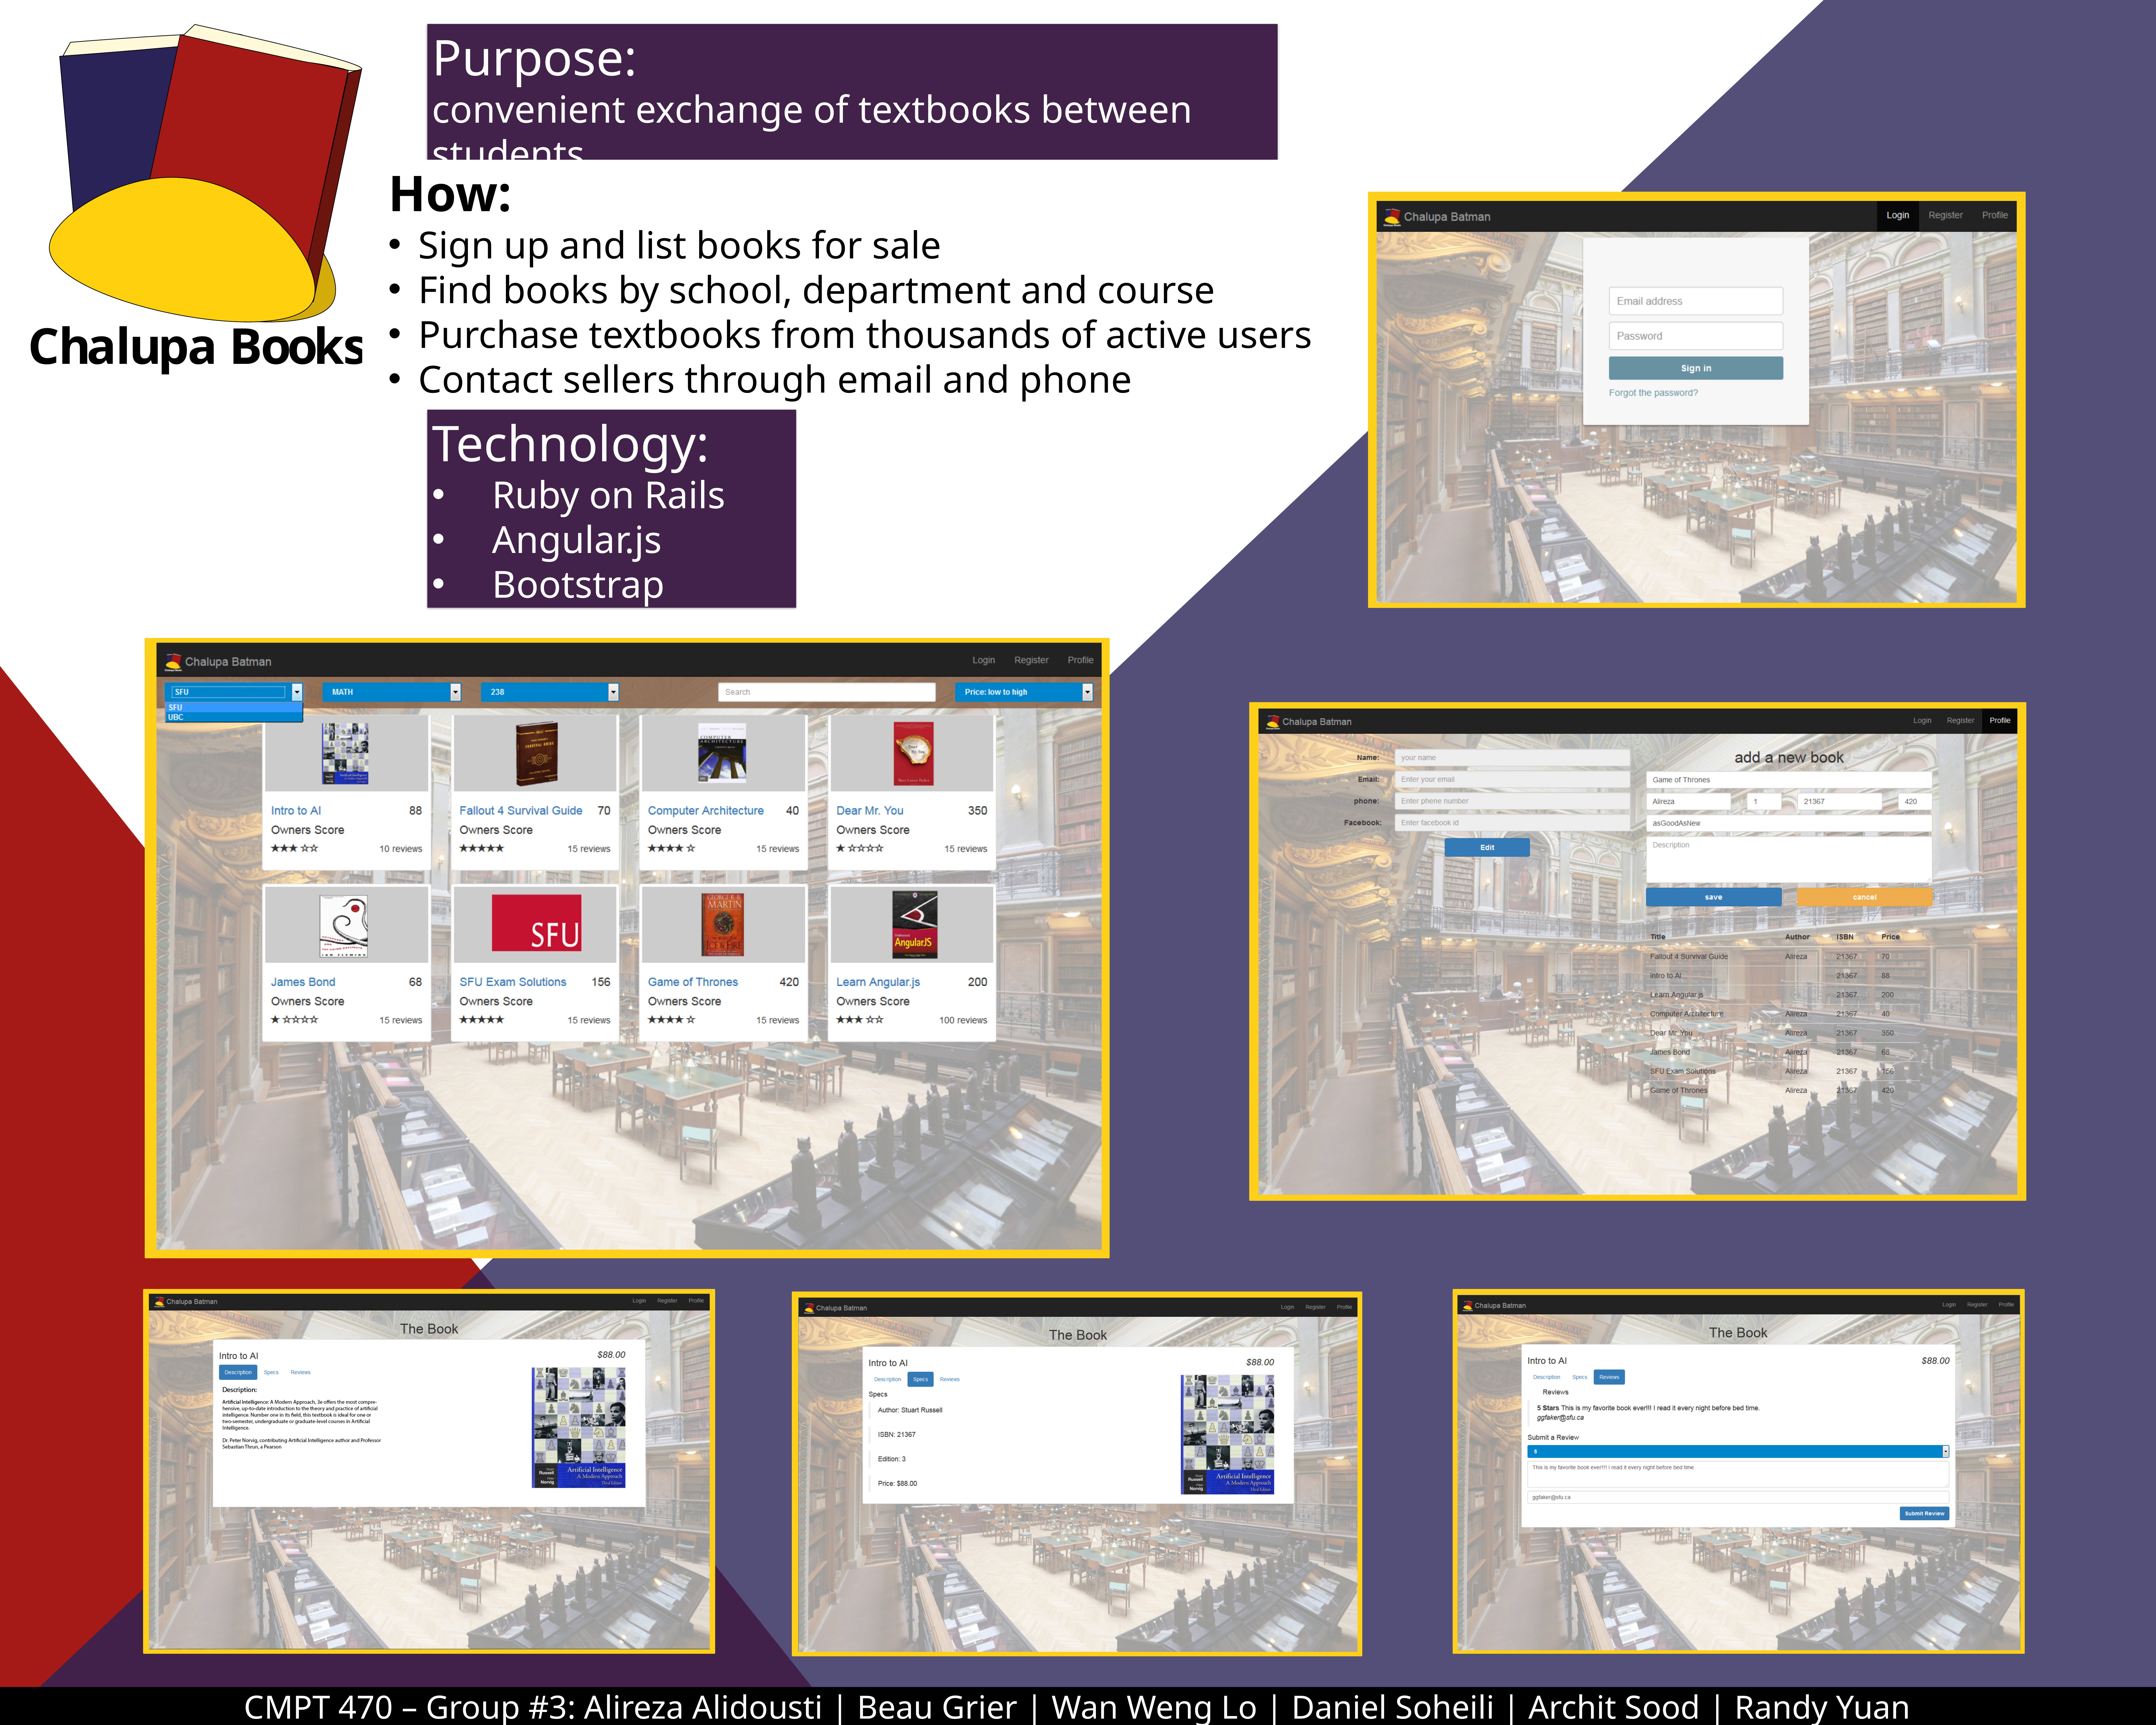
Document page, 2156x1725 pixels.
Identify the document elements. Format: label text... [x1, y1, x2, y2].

picture [149, 1293, 710, 1649]
text_box Technology: Ruby on Rails Angular.js Bootstrap [427, 410, 796, 608]
text_box Sign in / Register [1368, 192, 2026, 608]
picture [1377, 201, 2017, 603]
picture [28, 24, 363, 374]
picture [1258, 709, 2018, 1195]
text_box How: Sign up and list books for sale Find books by school, department and course Purchase textbooks from thousands of active users Contact sellers through email and phone [383, 159, 1318, 403]
text_box Purpose: convenient exchange of textbooks between students [427, 24, 1278, 159]
text_box Individual book pages [143, 1289, 715, 1654]
picture [1457, 1294, 2021, 1650]
text_box Individual book pages [1453, 1289, 2025, 1654]
picture [798, 1298, 1358, 1652]
text_box Profile/ Post book [1249, 702, 2026, 1201]
picture [157, 642, 1102, 1250]
text_box Individual book pages [792, 1292, 1362, 1656]
text_box Home page [145, 638, 1110, 1258]
text_box CMPT 470 – Group #3: Alireza Alidousti | Beau Grier | Wan Weng Lo | Daniel Soheili | Archit Sood | Randy Yuan [0, 1686, 2156, 1725]
